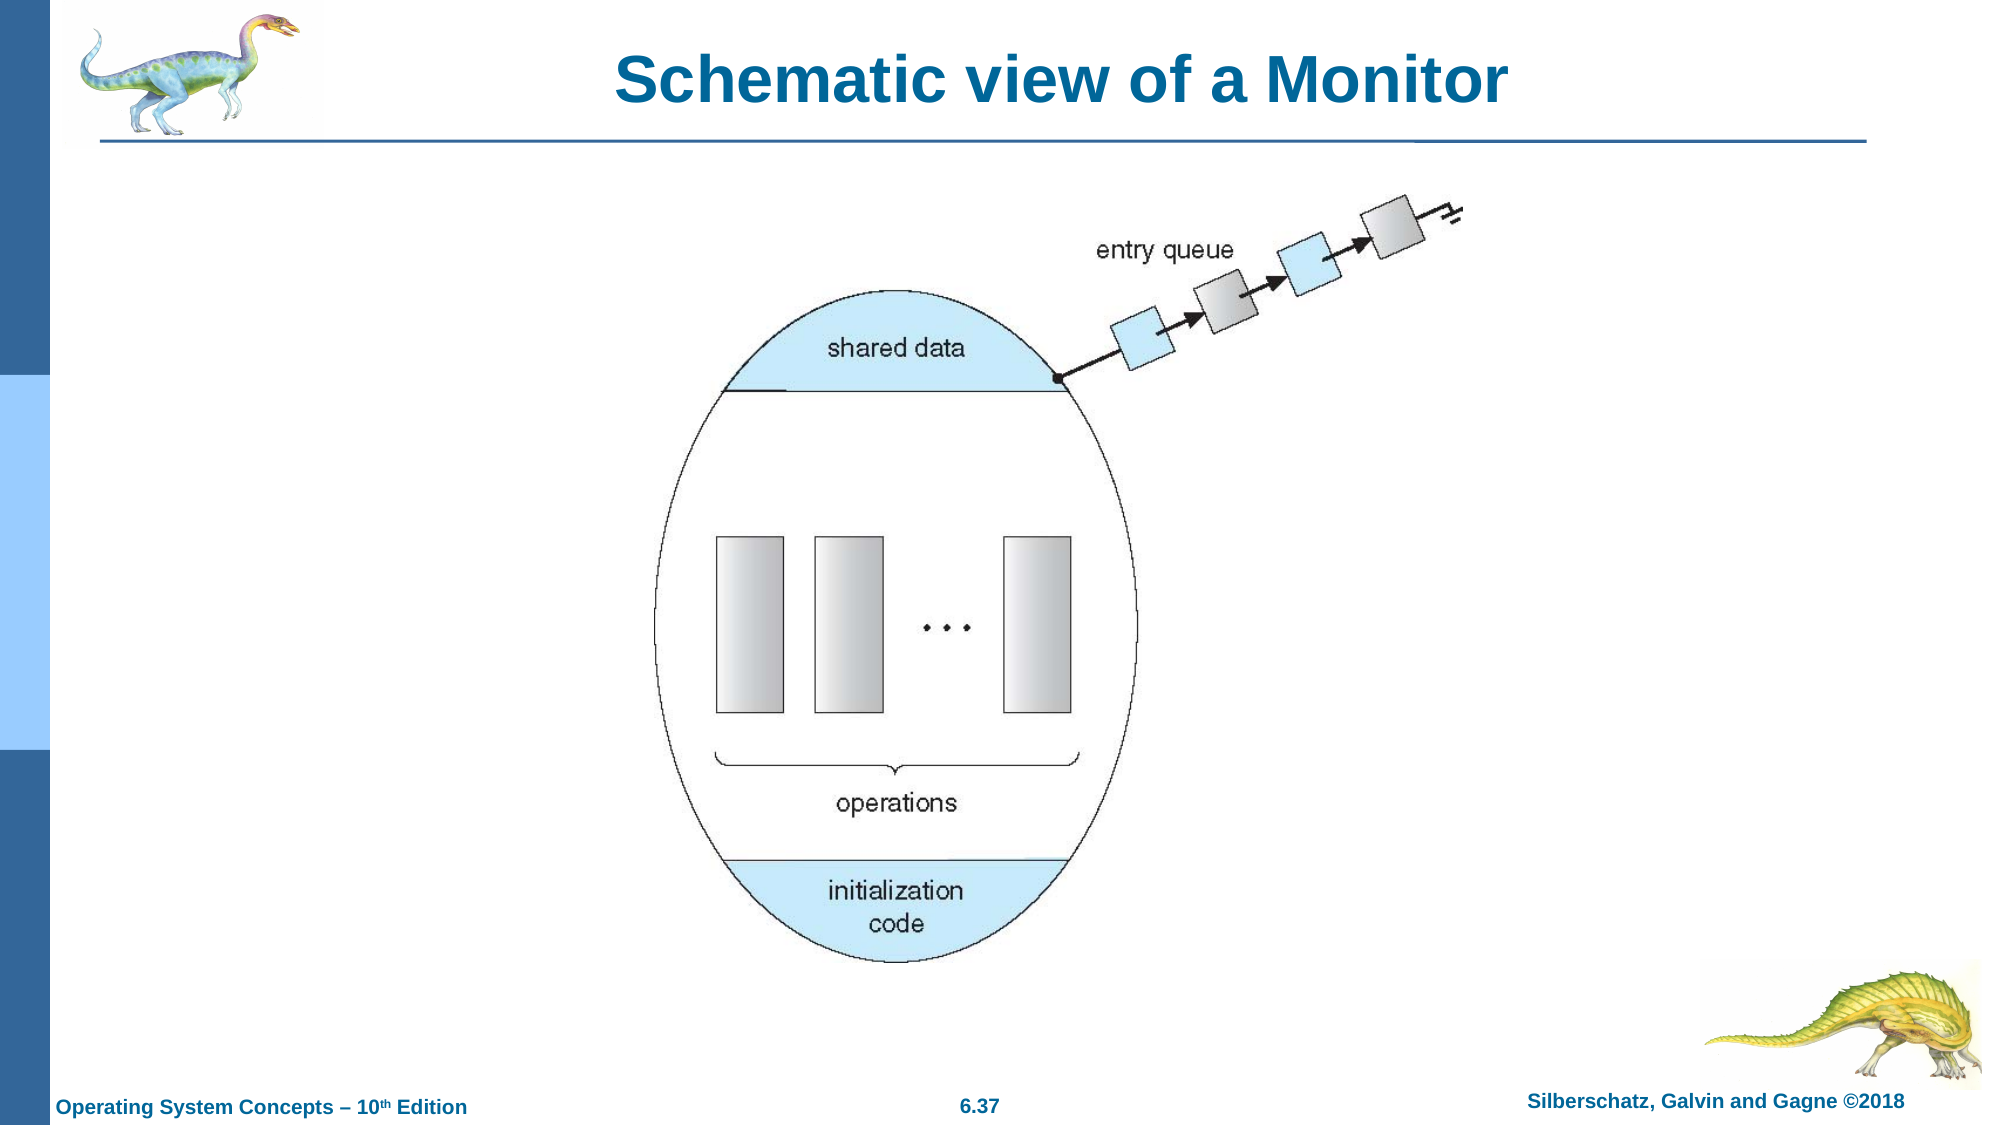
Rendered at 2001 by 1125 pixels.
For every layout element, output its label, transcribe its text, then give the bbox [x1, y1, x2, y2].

picture [62, 0, 324, 149]
title Schematic view of a Monitor [450, 28, 1675, 124]
picture [1700, 959, 1982, 1090]
picture [654, 194, 1463, 963]
